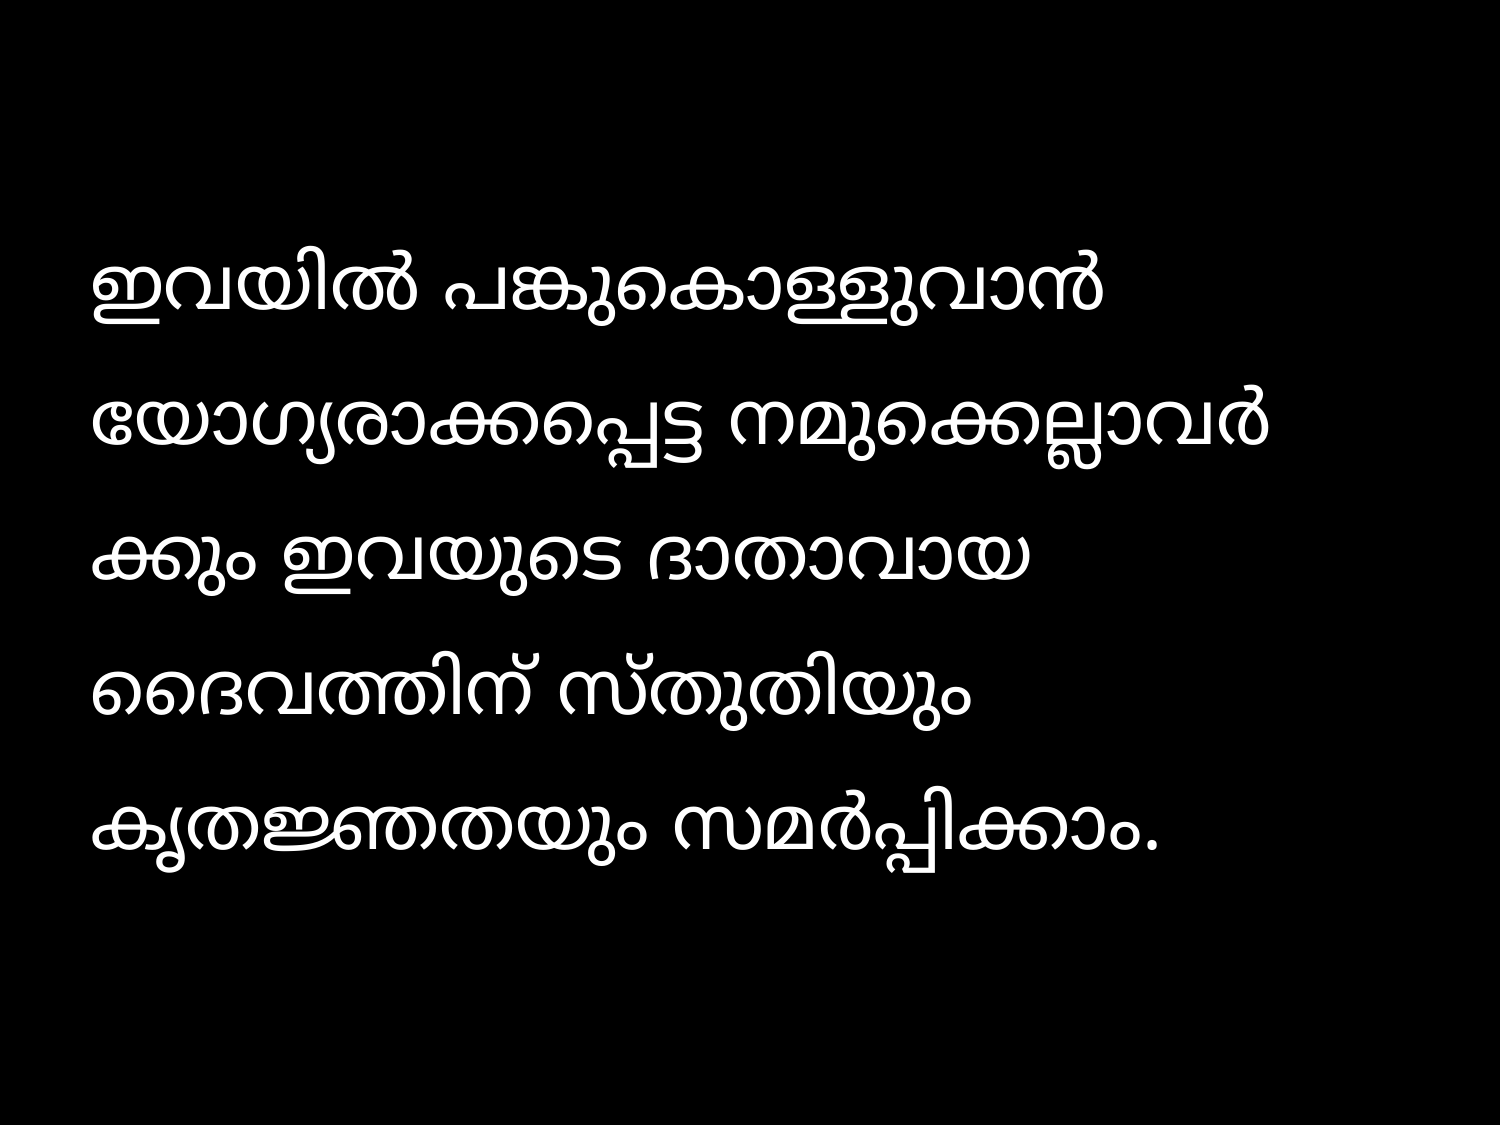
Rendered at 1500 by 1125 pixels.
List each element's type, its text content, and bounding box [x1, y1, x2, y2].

list ഇവയില്‍ പങ്കുകൊള്ളുവാന്‍ യോഗ്യരാക്കപ്പെട്ട നമുക്കെല്ലാവര്‍ക്കും ഇവയുടെ ദാതാവായ ദൈവത്തിന് സ്തുതിയും കൃതജ്ഞതയും സമര്‍പ്പിക്കാം. [75, 50, 1425, 1005]
